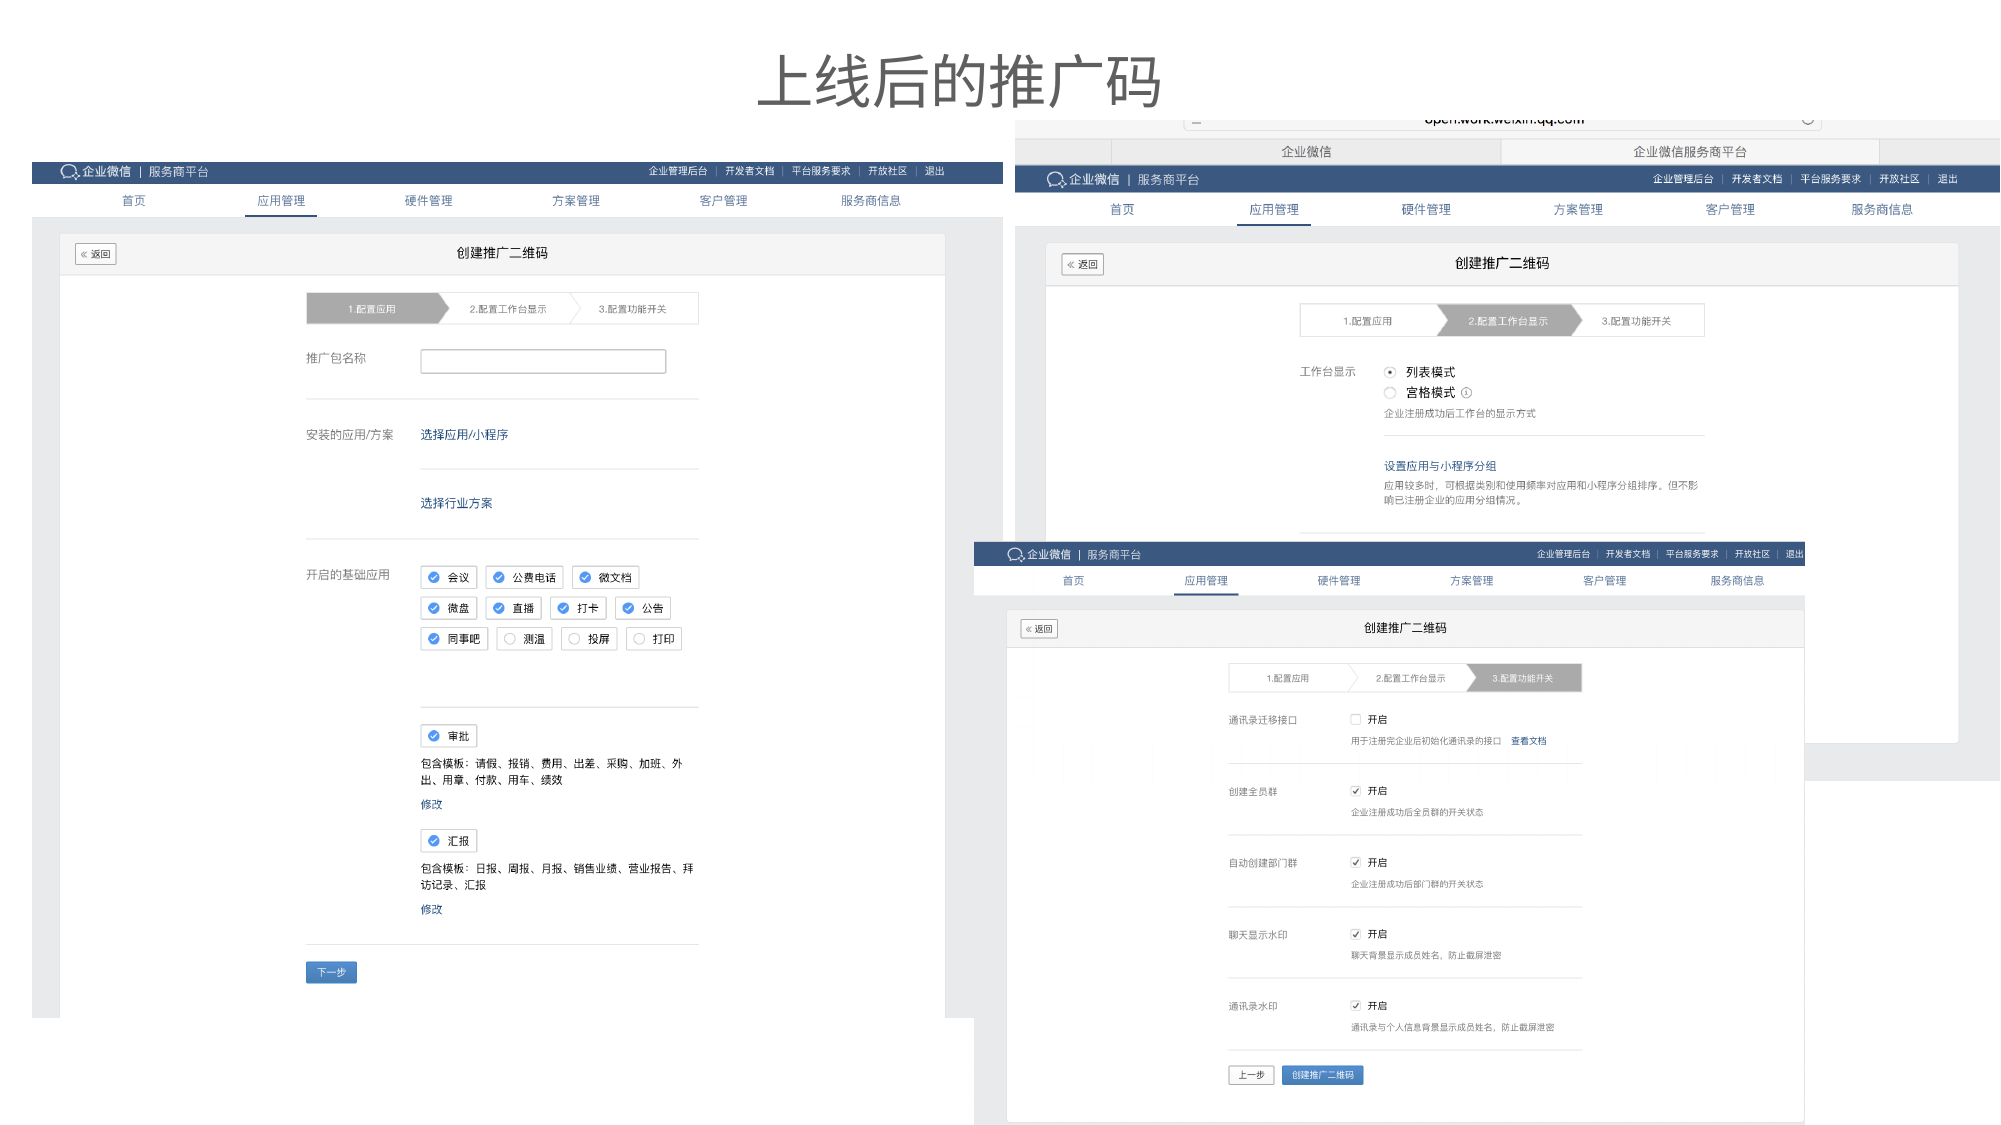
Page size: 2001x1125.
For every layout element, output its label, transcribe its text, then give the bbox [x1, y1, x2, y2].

text_box 上线后的推广码 [67, 37, 1852, 333]
picture [31, 119, 2000, 1125]
